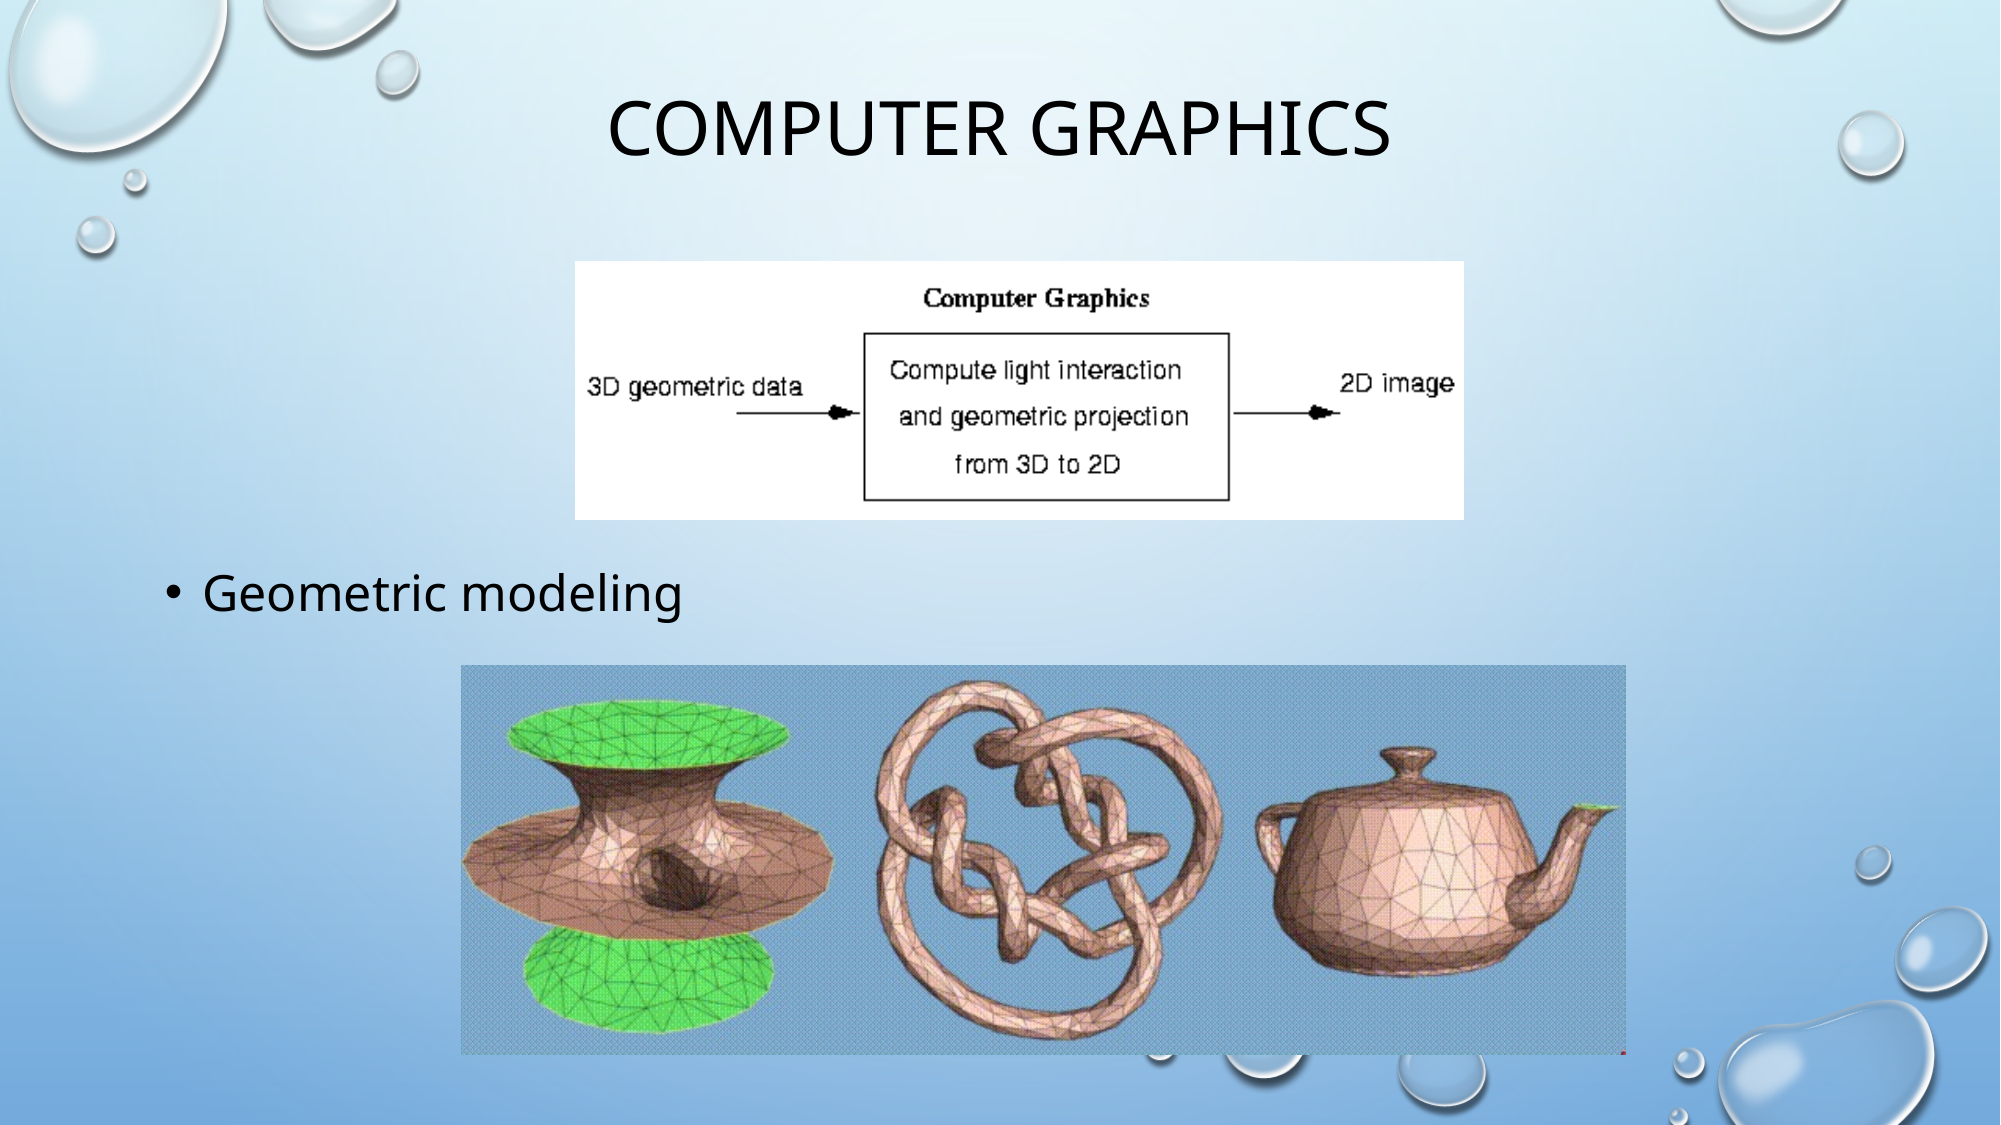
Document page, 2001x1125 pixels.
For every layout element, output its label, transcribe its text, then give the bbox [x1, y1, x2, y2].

list Geometric modeling [149, 275, 1851, 1000]
picture [0, 0, 2000, 1125]
title Computer Graphics [149, 0, 1851, 262]
